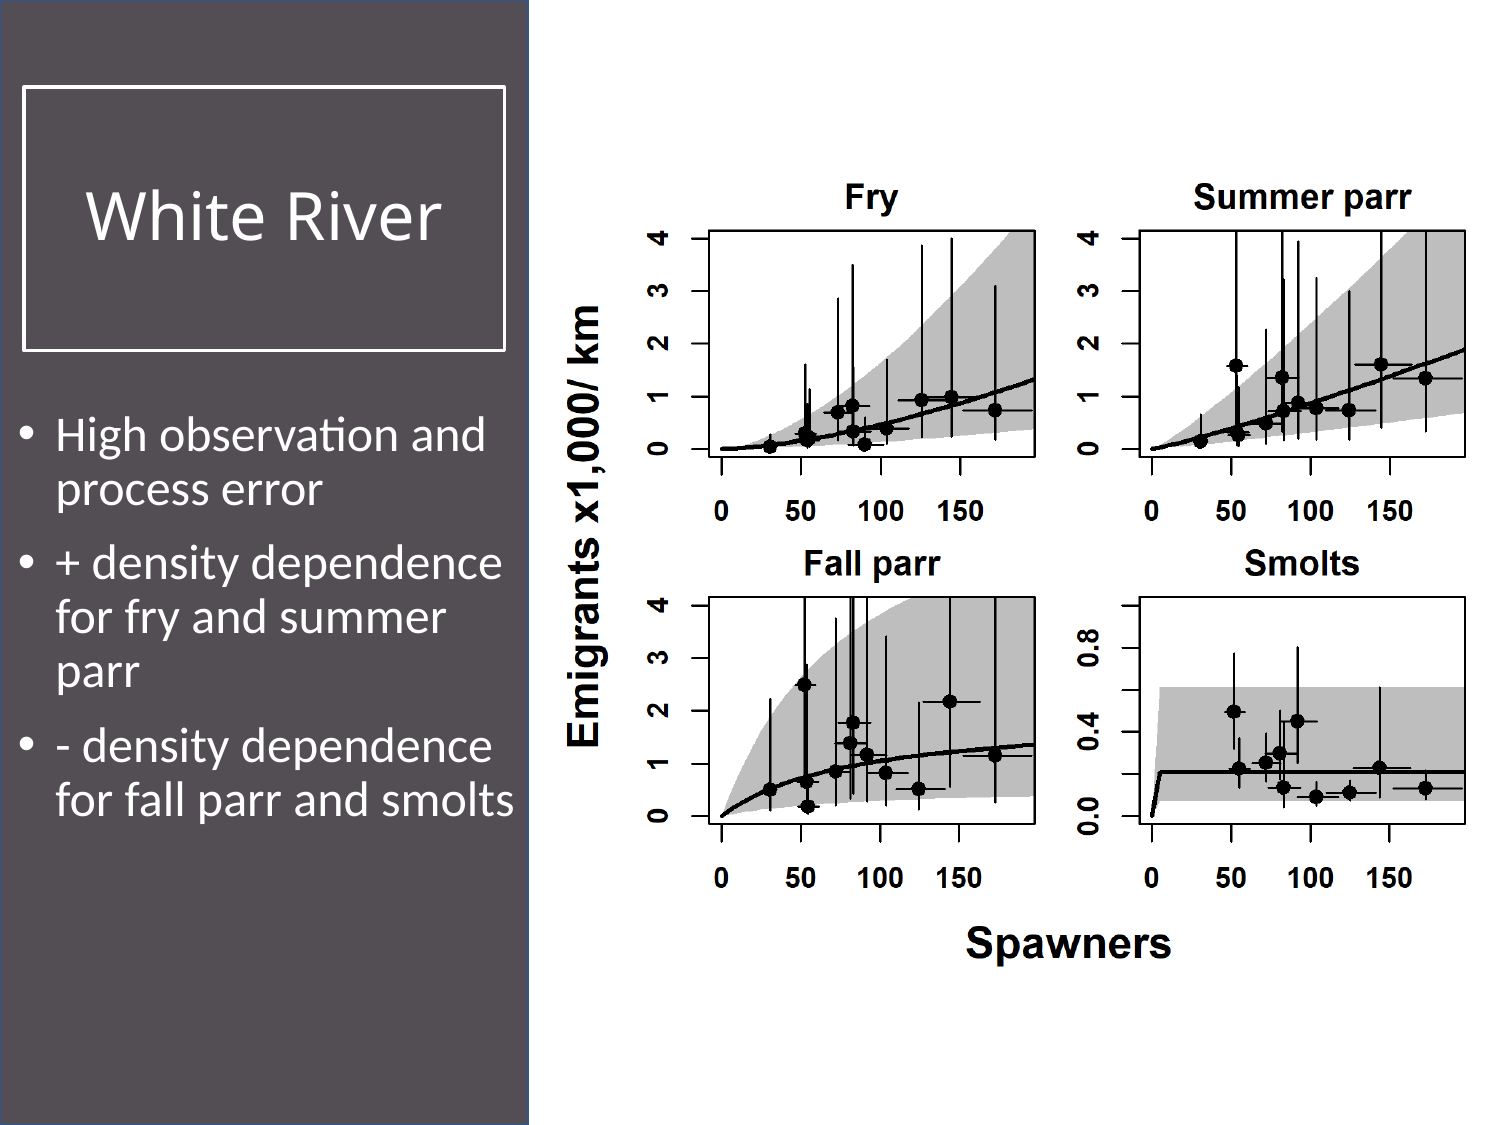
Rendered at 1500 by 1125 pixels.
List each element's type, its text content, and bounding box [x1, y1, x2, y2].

list High observation and process error + density dependence for fry and summer parr - density dependence for fall parr and smolts [3, 400, 517, 993]
text_box [0, 0, 529, 1125]
title White River [23, 86, 505, 351]
picture [517, 125, 1500, 1000]
